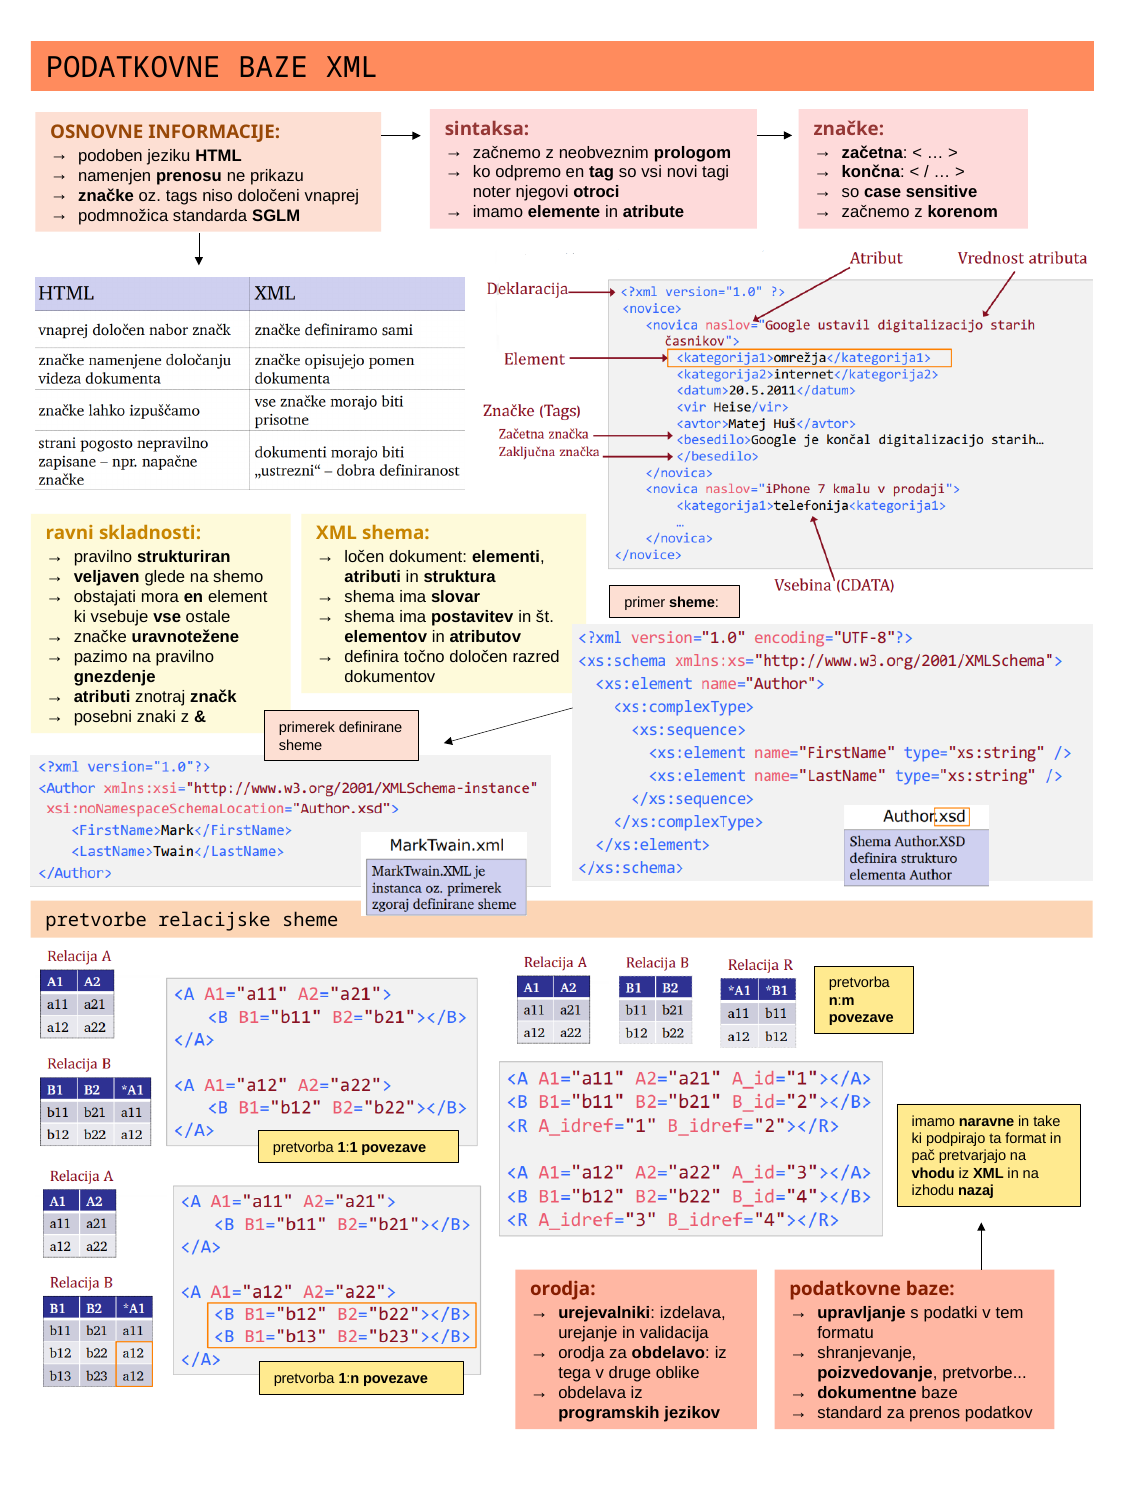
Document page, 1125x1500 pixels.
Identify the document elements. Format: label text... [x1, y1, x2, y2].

text_box imamo naravne in take ki podpirajo ta format in pač pretvarjajo na vhodu iz XML in na izhodu nazaj [896, 1103, 1081, 1207]
picture [35, 277, 465, 491]
text_box podatkovne baze: upravljanje s podatki v tem formatu shranjevanje, poizvedovanje, pretvorbe... dokumentne baze standard za prenos podatkov [774, 1269, 1055, 1430]
text_box primer sheme: [609, 610, 740, 618]
text_box OSNOVNE INFORMACIJE: podoben jeziku HTML namenjen prenosu ne prikazu značke oz. tags niso določeni vnaprej podmnožica standarda SGLM [35, 112, 382, 232]
picture [35, 942, 892, 1395]
text_box ravni skladnosti: pravilno strukturiran veljaven glede na shemo obstajati mora en element ki vsebuje vse ostale značke uravnotežene pazimo na pravilno gnezdenje atributi znotraj značk posebni znaki z & [30, 513, 291, 734]
picture [572, 624, 1094, 888]
picture [472, 246, 1094, 602]
text_box sintaksa: začnemo z neobveznim prologom ko odpremo en tag so vsi novi tagi noter njegovi otroci imamo elemente in atribute [429, 109, 757, 229]
text_box pretvorba n:m povezave [814, 966, 914, 1034]
text_box XML shema: ločen dokument: elementi, atributi in struktura shema ima slovar shema ima postavitev in št. elementov in atributov definira točno določen razred dokumentov [301, 513, 587, 694]
text_box orodja: urejevalniki: izdelava, urejanje in validacija orodja za obdelavo: iz tega v druge oblike obdelava iz programskih jezikov [515, 1269, 757, 1430]
text_box značke: začetna: < … > končna: < / … > so case sensitive začnemo z korenom [798, 109, 1028, 229]
text_box pretvorbe relacijske sheme [30, 900, 1093, 938]
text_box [443, 707, 573, 744]
picture [30, 754, 552, 917]
text_box primerek definirane sheme [264, 710, 419, 753]
text_box PODATKOVNE BAZE XML [30, 41, 1094, 91]
